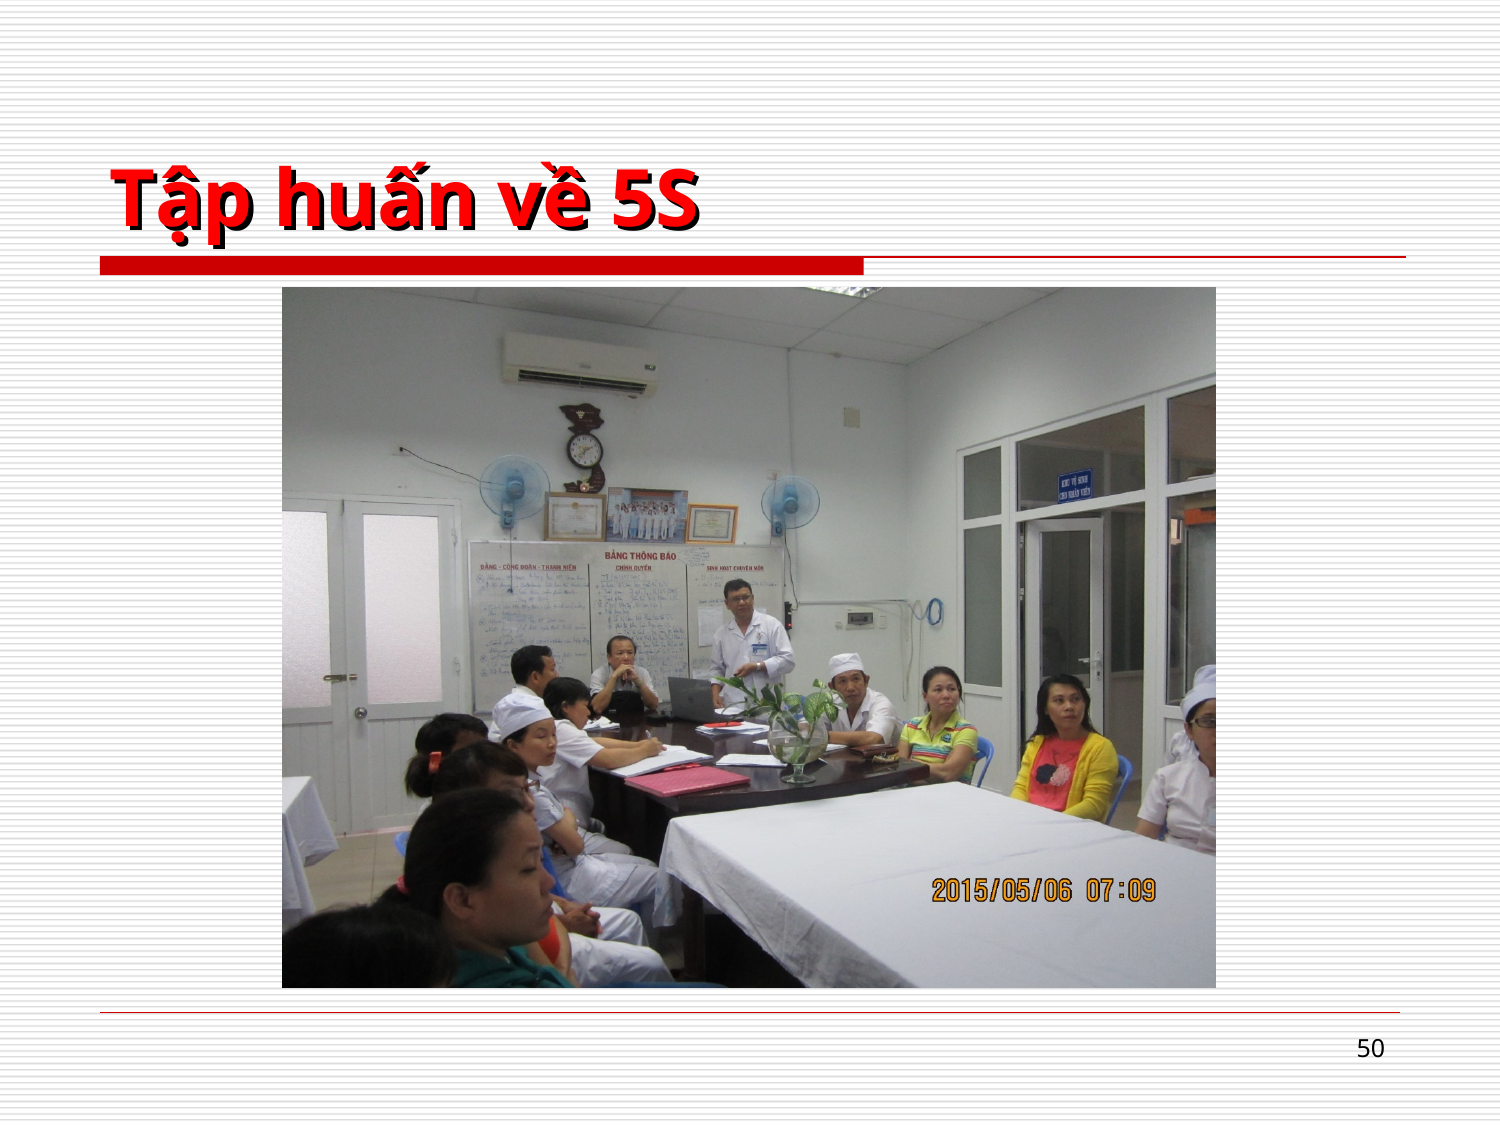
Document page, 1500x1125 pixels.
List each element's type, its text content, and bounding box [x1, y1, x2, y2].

picture [0, 0, 1500, 1125]
text_box <number> [1074, 1024, 1400, 1103]
title Tập huấn về 5S [94, 50, 1407, 250]
